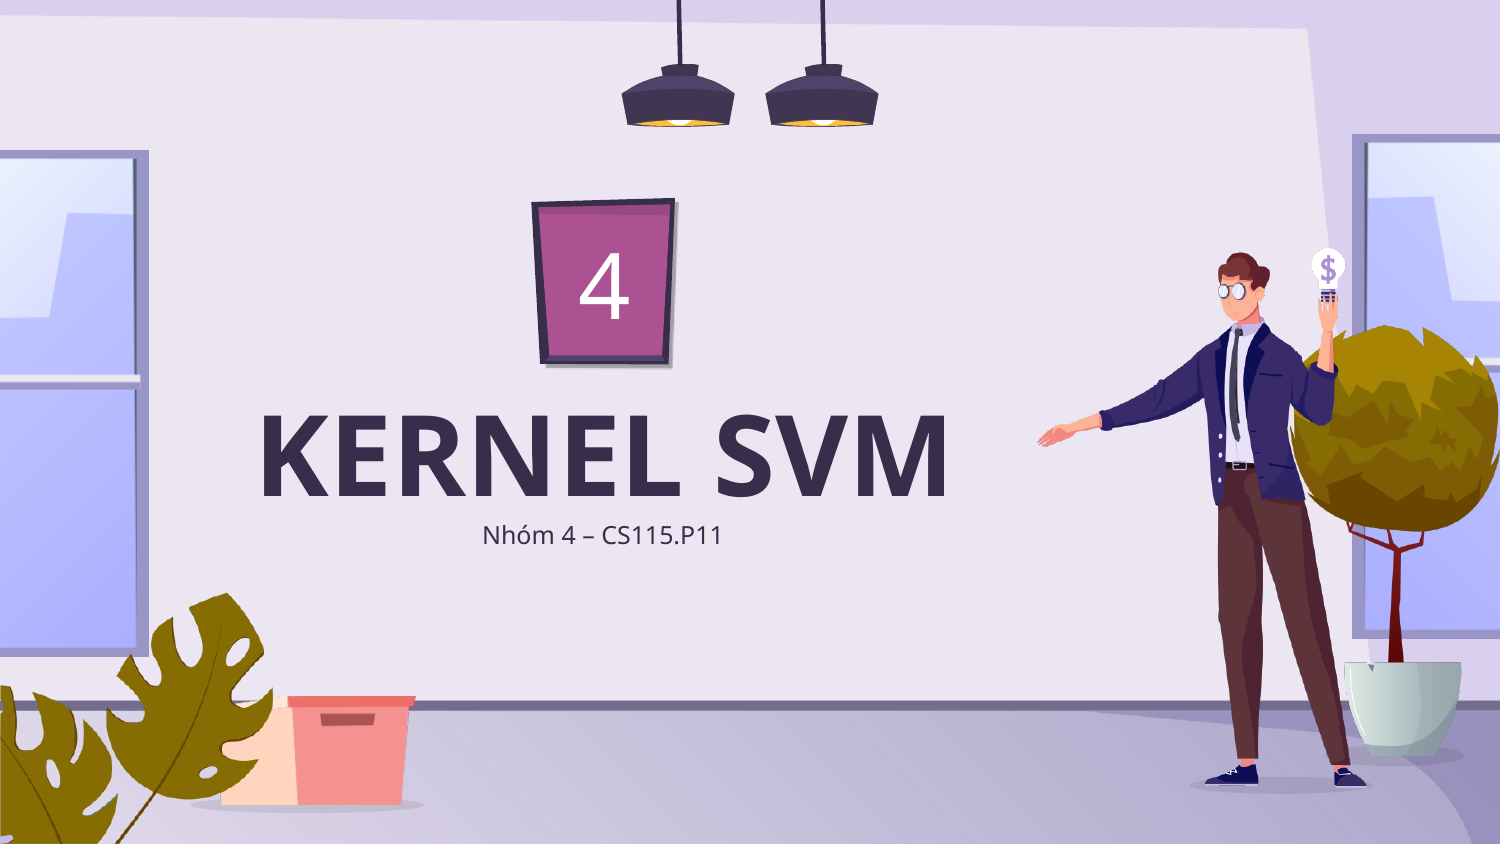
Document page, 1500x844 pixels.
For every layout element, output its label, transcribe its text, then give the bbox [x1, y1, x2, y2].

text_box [1037, 248, 1374, 795]
title KERNEL SVM [21, 382, 1032, 521]
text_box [531, 197, 676, 365]
picture [0, 0, 1500, 844]
text_box Nhóm 4 – CS115.P11 [233, 504, 973, 565]
